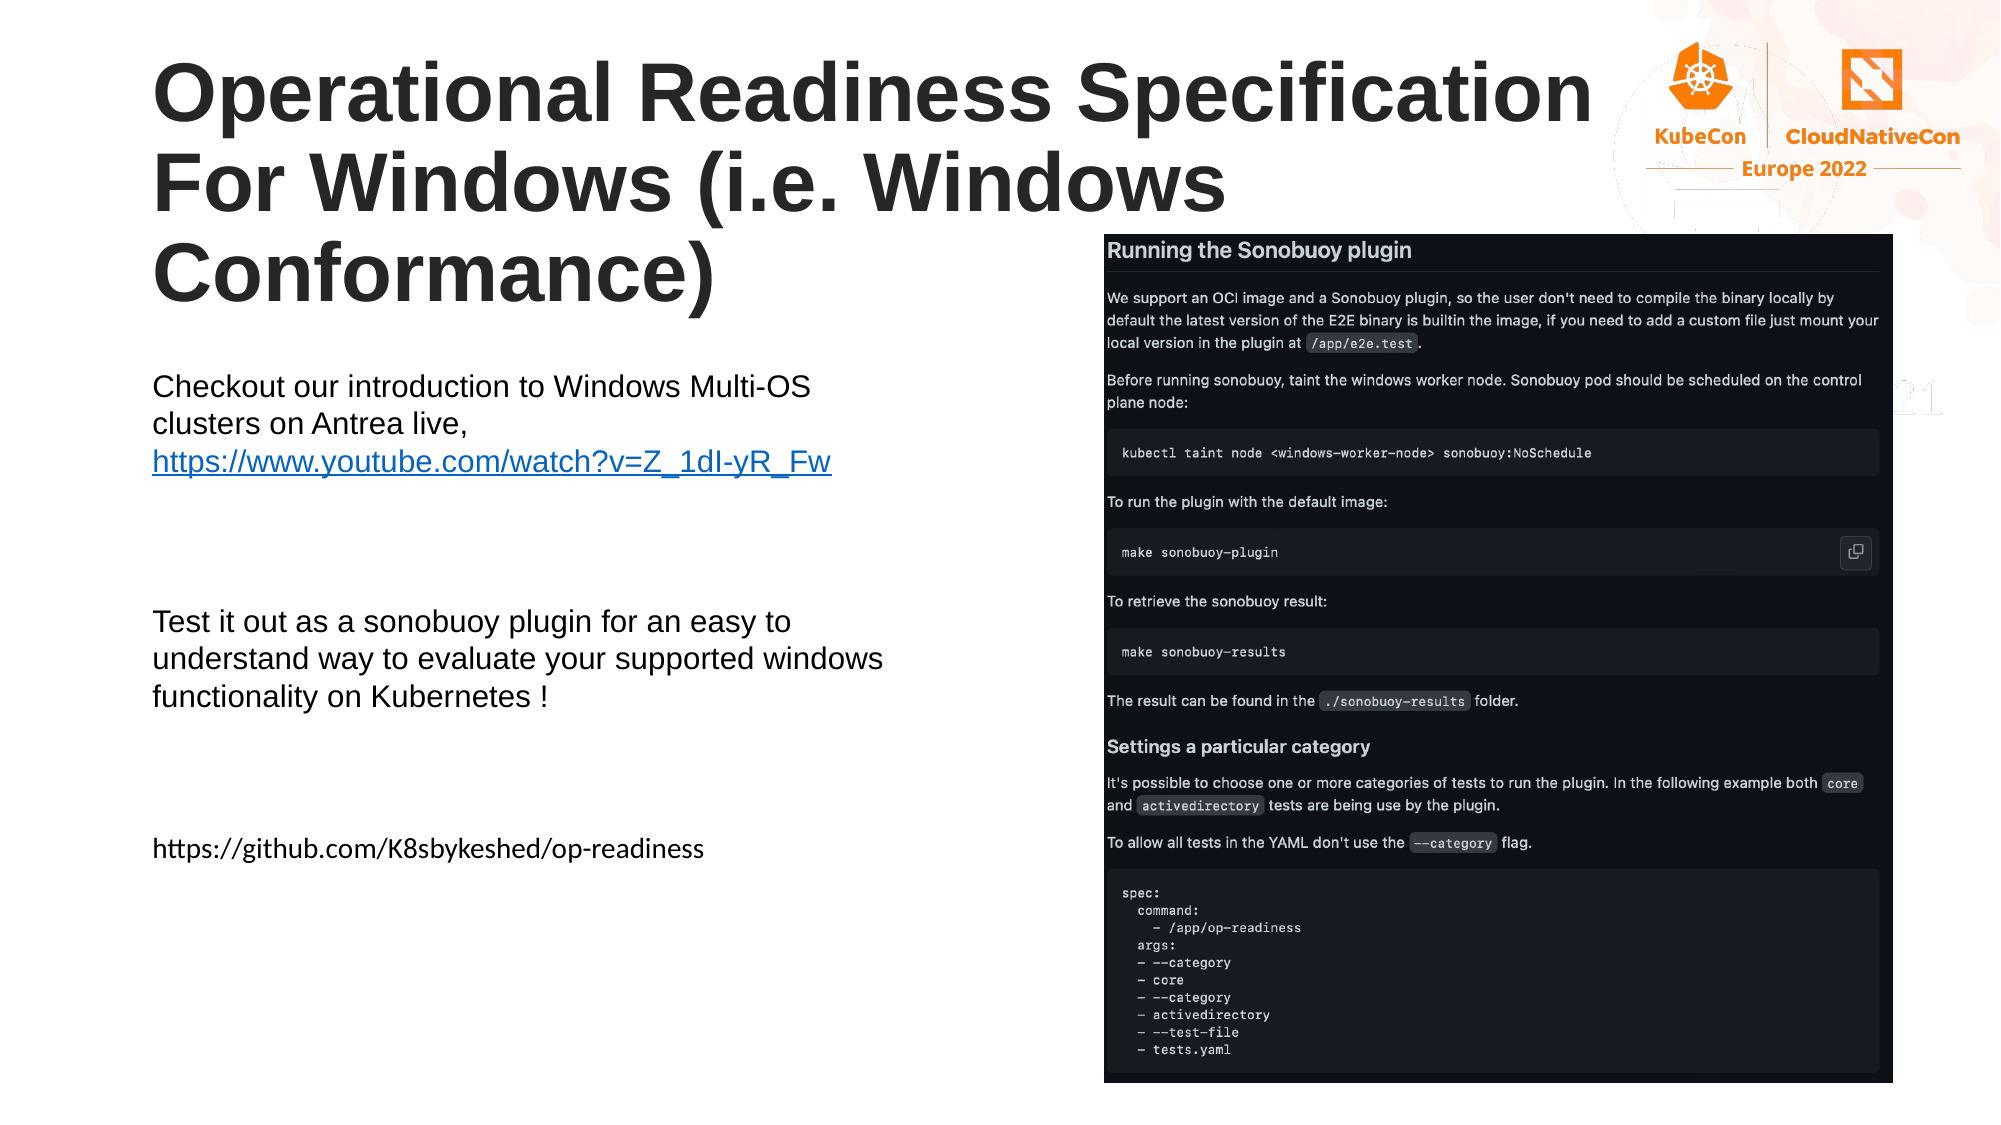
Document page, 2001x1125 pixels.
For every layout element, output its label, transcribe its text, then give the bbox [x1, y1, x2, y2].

text_box https://github.com/K8sbykeshed/op-readiness [137, 814, 1098, 879]
text_box Test it out as a sonobuoy plugin for an easy to understand way to evaluate your supported windows functionality on Kubernetes ! [137, 586, 926, 729]
text_box Checkout our introduction to Windows Multi-OS clusters on Antrea live, https://www.youtube.com/watch?v=Z_1dI-yR_Fw [137, 351, 943, 719]
picture [1104, 0, 2000, 1083]
text_box Operational Readiness Specification For Windows (i.e. Windows Conformance) [137, 31, 1620, 338]
